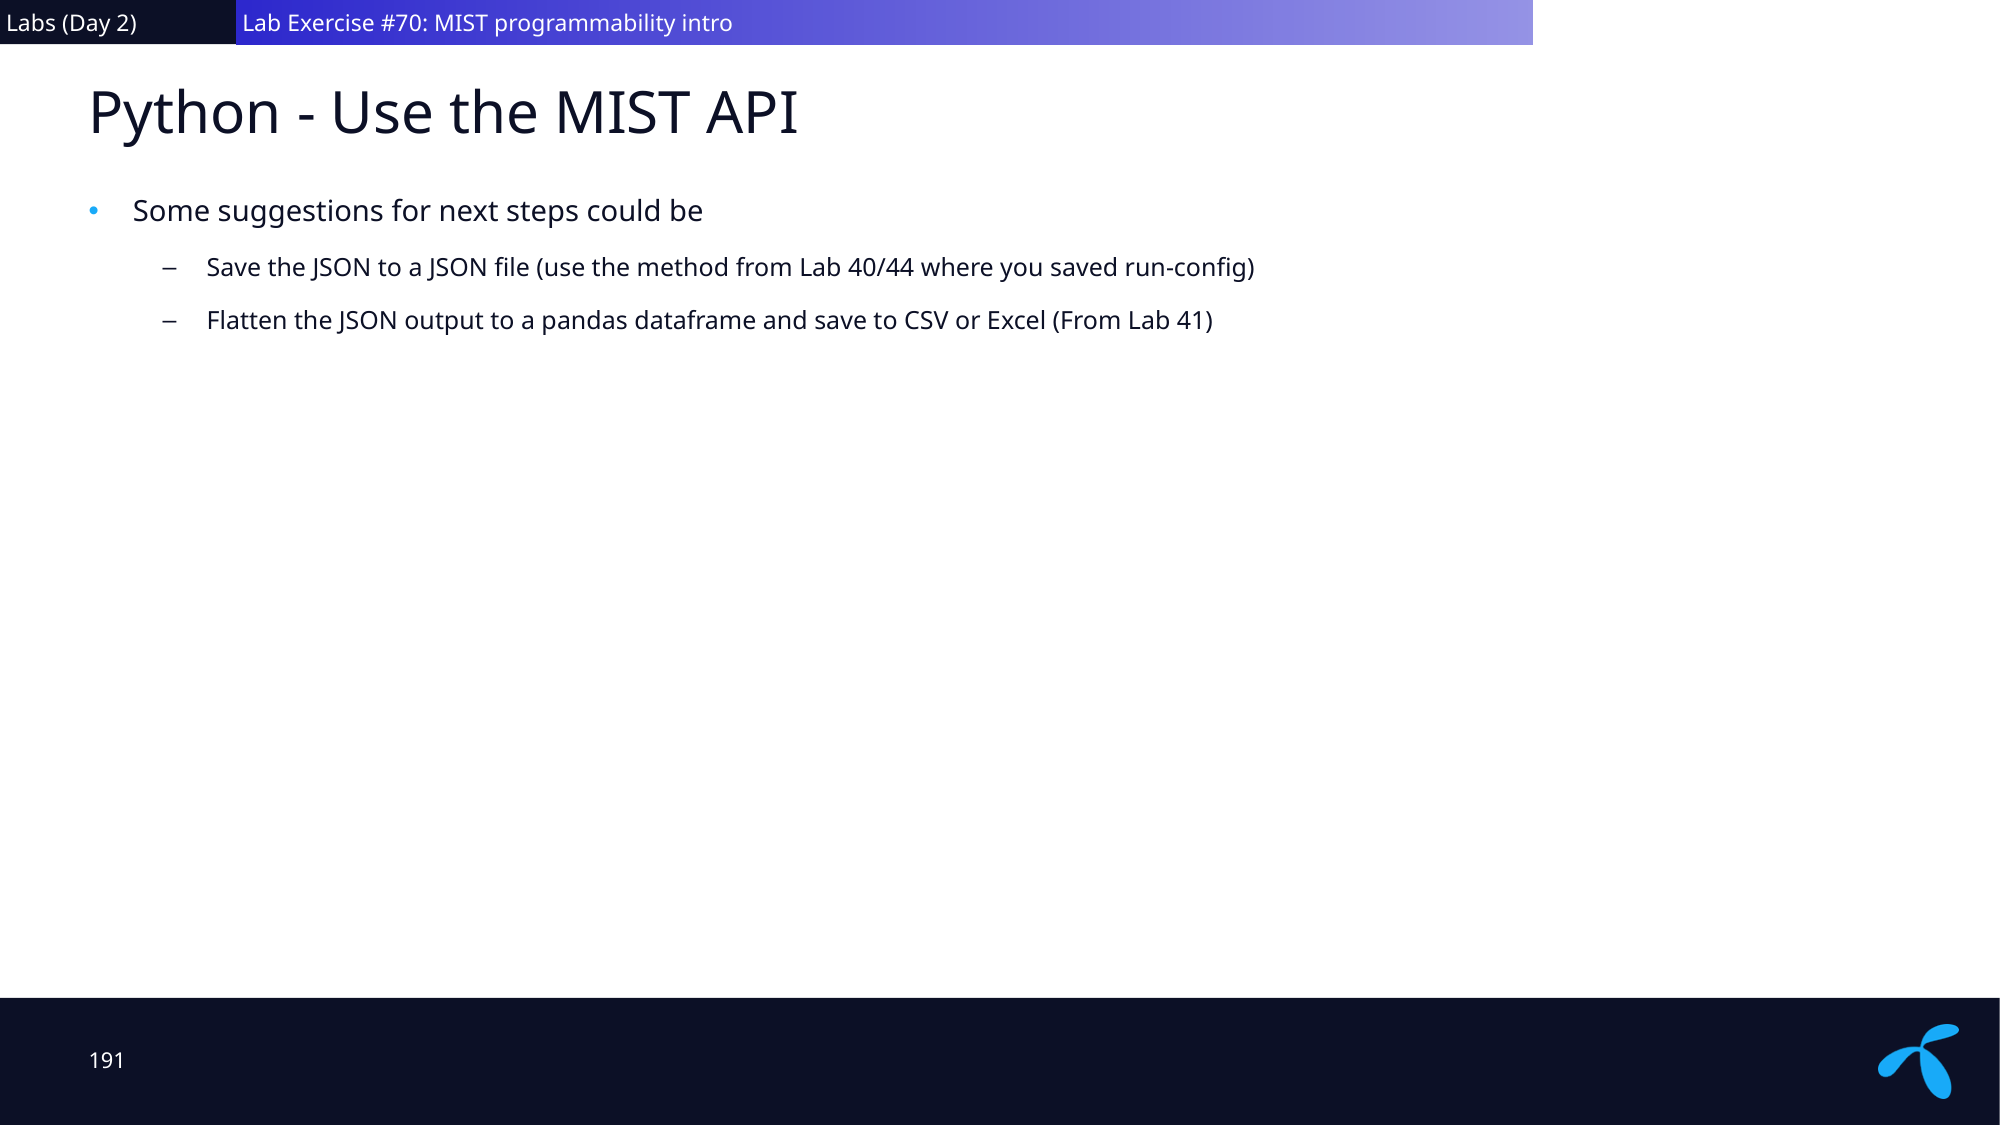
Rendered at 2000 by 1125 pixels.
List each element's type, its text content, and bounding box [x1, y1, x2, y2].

text_box Lab Exercise #70: MIST programmability intro [236, 0, 1533, 45]
slide_number 191 [88, 1024, 237, 1099]
picture [1878, 1024, 1959, 1099]
title Python - Use the MIST API [88, 70, 1911, 160]
list Some suggestions for next steps could be Save the JSON to a JSON file (use the method from Lab 40/44 where you saved run-config) Flatten the JSON output to a pandas dataframe and save to CSV or Excel (From Lab 41) [88, 160, 1516, 1025]
footer Labs (Day 2) [0, 0, 236, 45]
